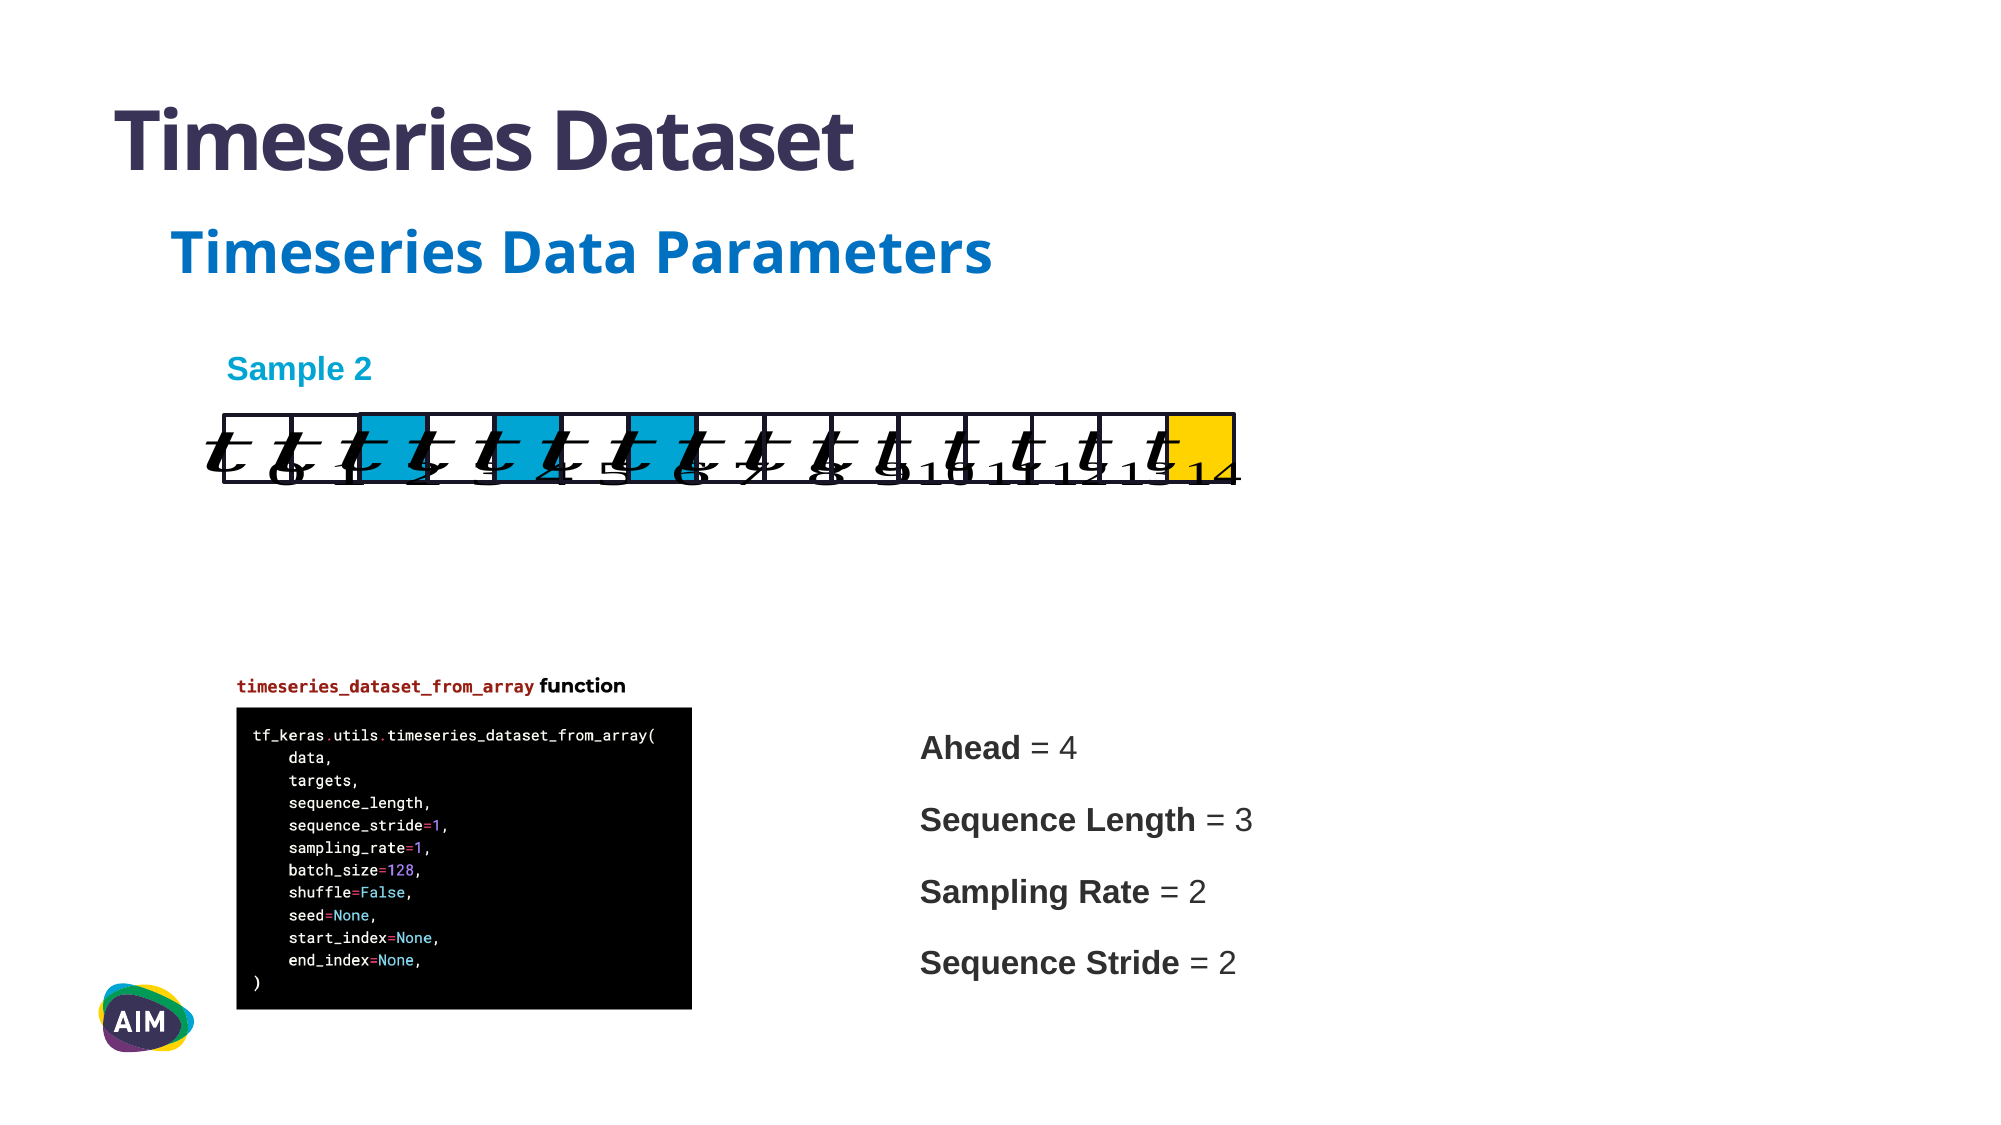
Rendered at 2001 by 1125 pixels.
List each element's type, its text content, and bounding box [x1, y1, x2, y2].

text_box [938, 414, 1003, 493]
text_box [670, 414, 735, 493]
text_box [468, 414, 532, 493]
text_box Timeseries Data Parameters [170, 215, 1871, 293]
title Timeseries Dataset [114, 38, 1886, 244]
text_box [872, 414, 936, 493]
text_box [198, 414, 264, 493]
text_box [737, 414, 803, 493]
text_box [333, 414, 399, 493]
list Ahead = 4 Sequence Length = 3 Sampling Rate = 2 Sequence Stride = 2 [872, 718, 1920, 1008]
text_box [805, 414, 870, 493]
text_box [534, 414, 600, 493]
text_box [1073, 414, 1138, 493]
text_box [1005, 414, 1071, 493]
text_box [265, 414, 331, 493]
picture [224, 668, 693, 1021]
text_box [1140, 414, 1248, 493]
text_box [401, 414, 466, 493]
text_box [602, 414, 668, 493]
text_box Sample 2 [179, 339, 595, 405]
